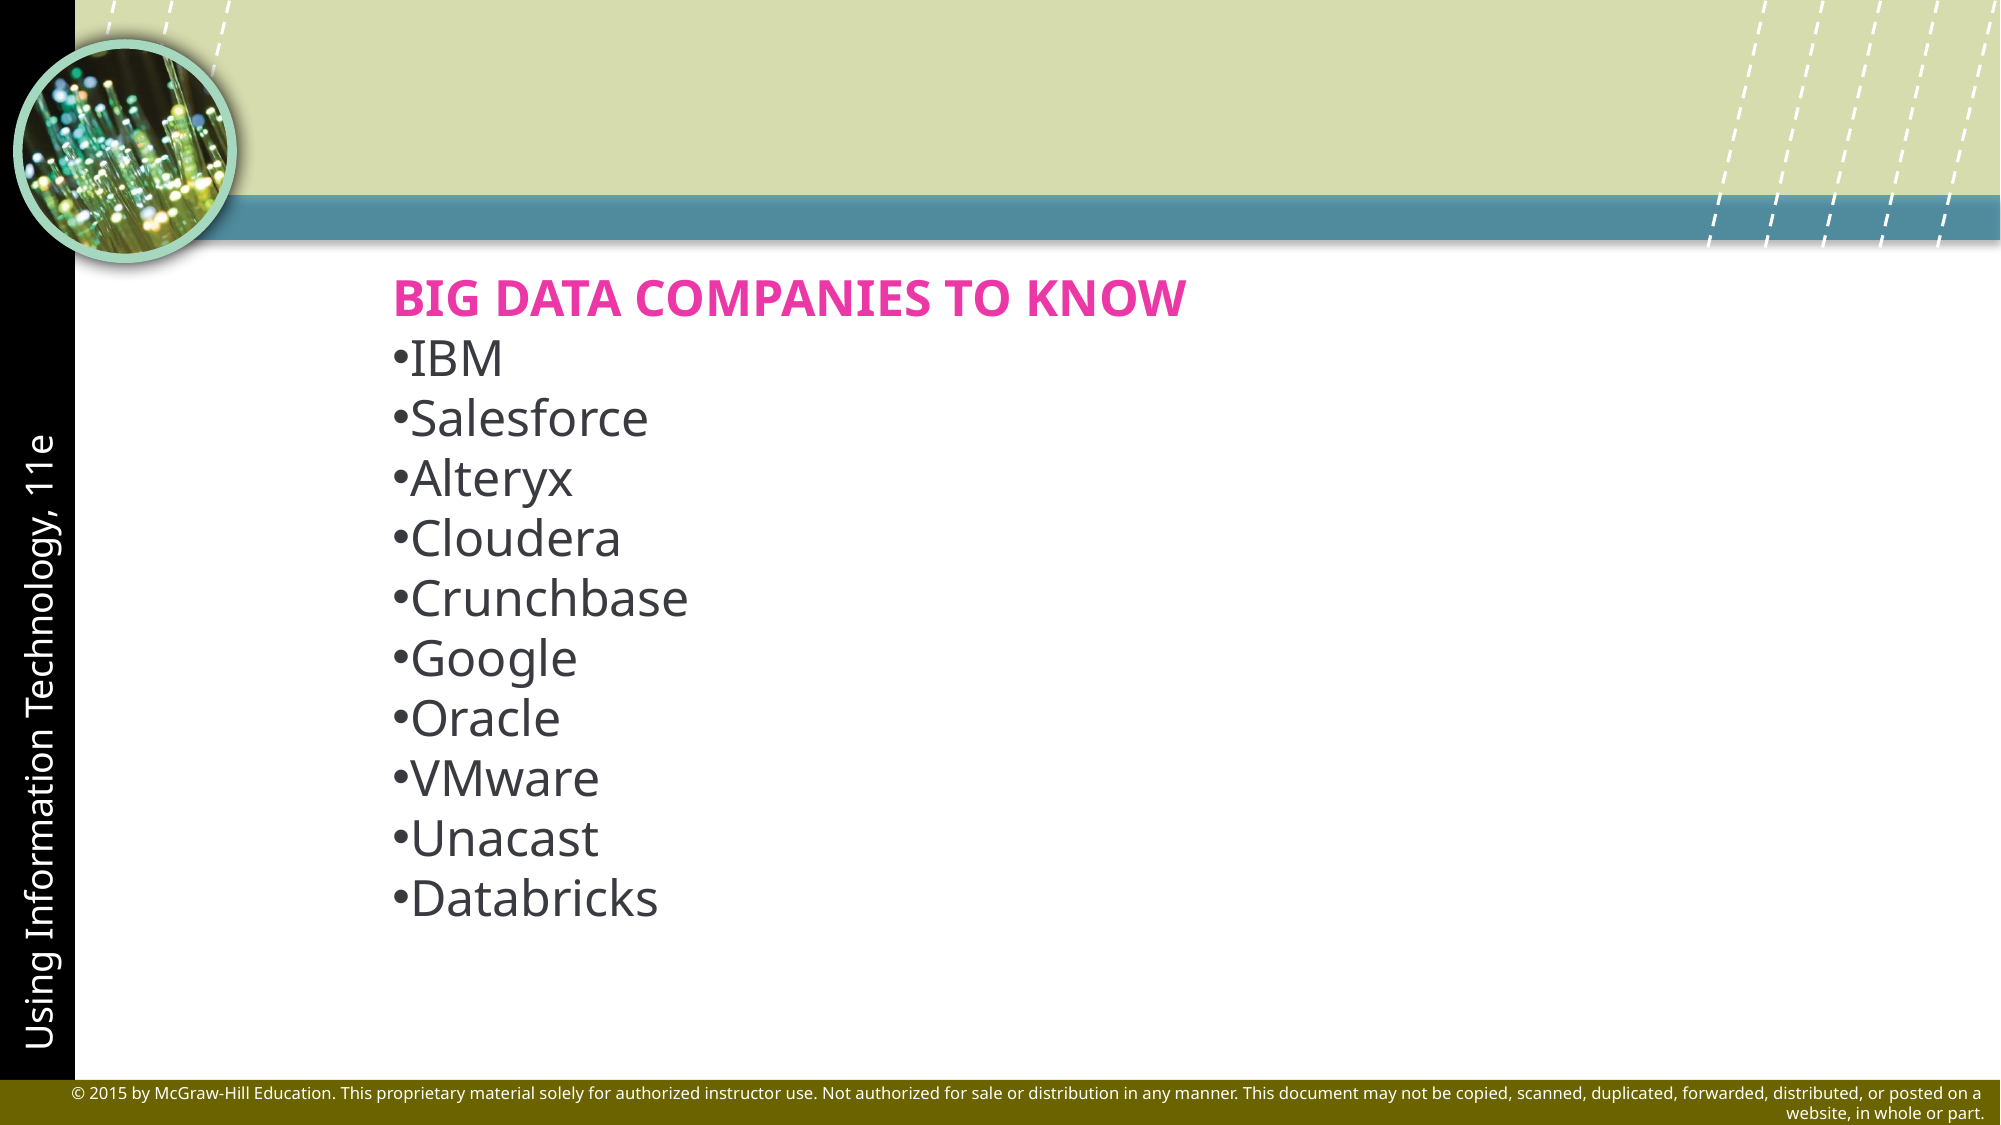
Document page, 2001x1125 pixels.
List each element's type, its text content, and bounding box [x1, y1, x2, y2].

picture [23, 49, 227, 253]
text_box BIG DATA COMPANIES TO KNOW IBM Salesforce Alteryx Cloudera Crunchbase Google Oracle VMware Unacast Databricks [377, 259, 1794, 934]
